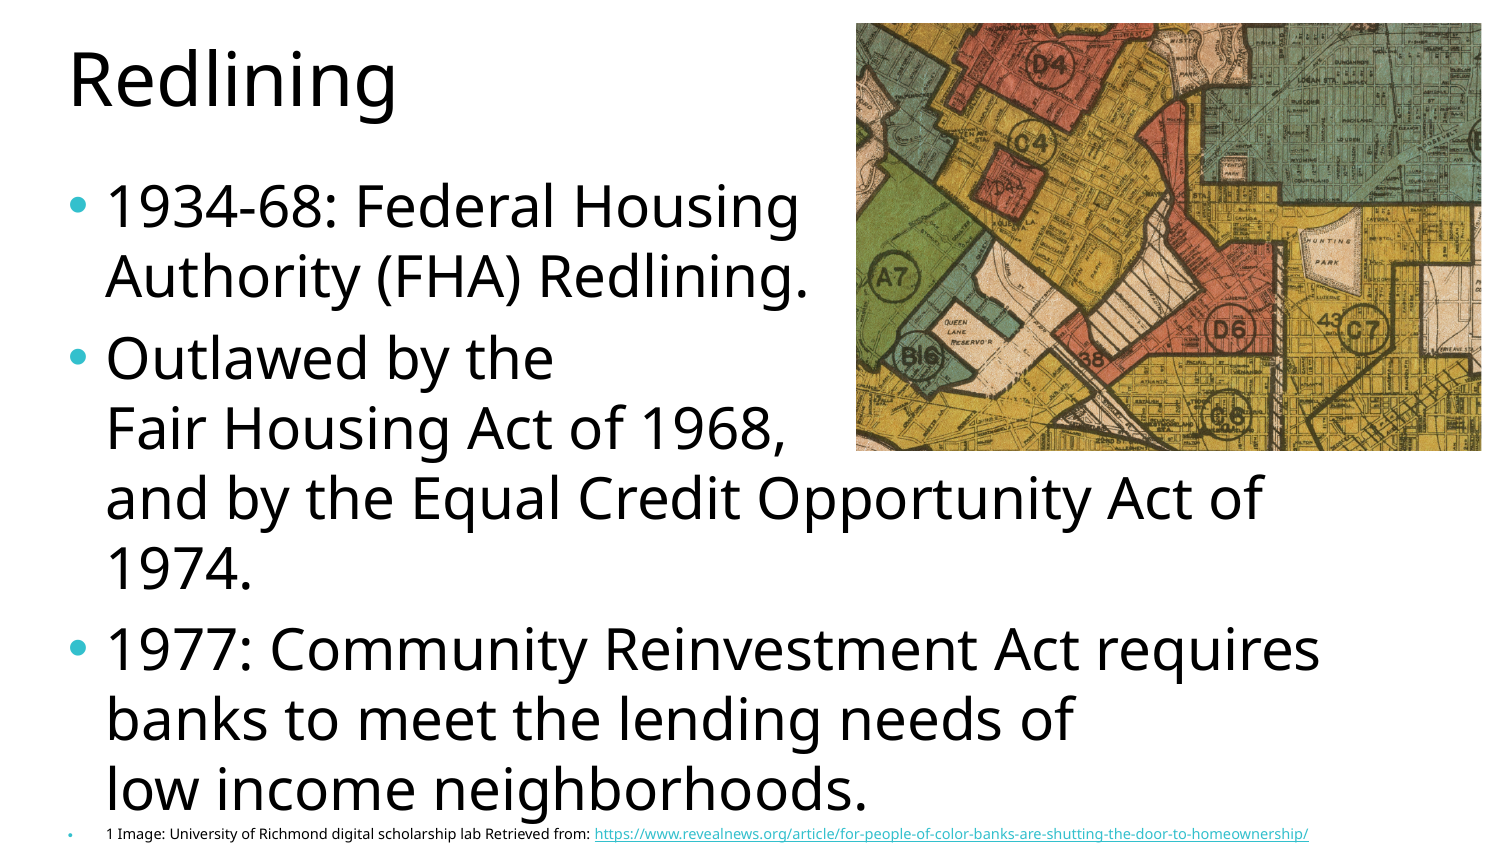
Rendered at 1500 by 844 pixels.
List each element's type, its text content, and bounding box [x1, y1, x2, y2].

title Redlining [52, 41, 850, 142]
picture [855, 23, 1482, 451]
list 1934-68: Federal Housing Authority (FHA) Redlining. Outlawed by the Fair Housing Act of 1968, and by the Equal Credit Opportunity Act of 1974. 1977: Community Reinvestment Act requires banks to meet the lending needs of low income neighborhoods. 1 Image: University of Richmond digital scholarship lab Retrieved from: https://www.revealnews.org/article/for-people-of-color-banks-are-shutting-the-door-to-homeownership/ 2 https://www.revealnews.org/article/for-people-of-color-banks-are-shutting-the-door-to-homeownership/ 3 https://www.washingtonpost.com/news/wonk/wp/2018/03/28/redlining-was-banned-50-years-ago-its-still-hurting-minorities-today/ [52, 161, 1399, 615]
